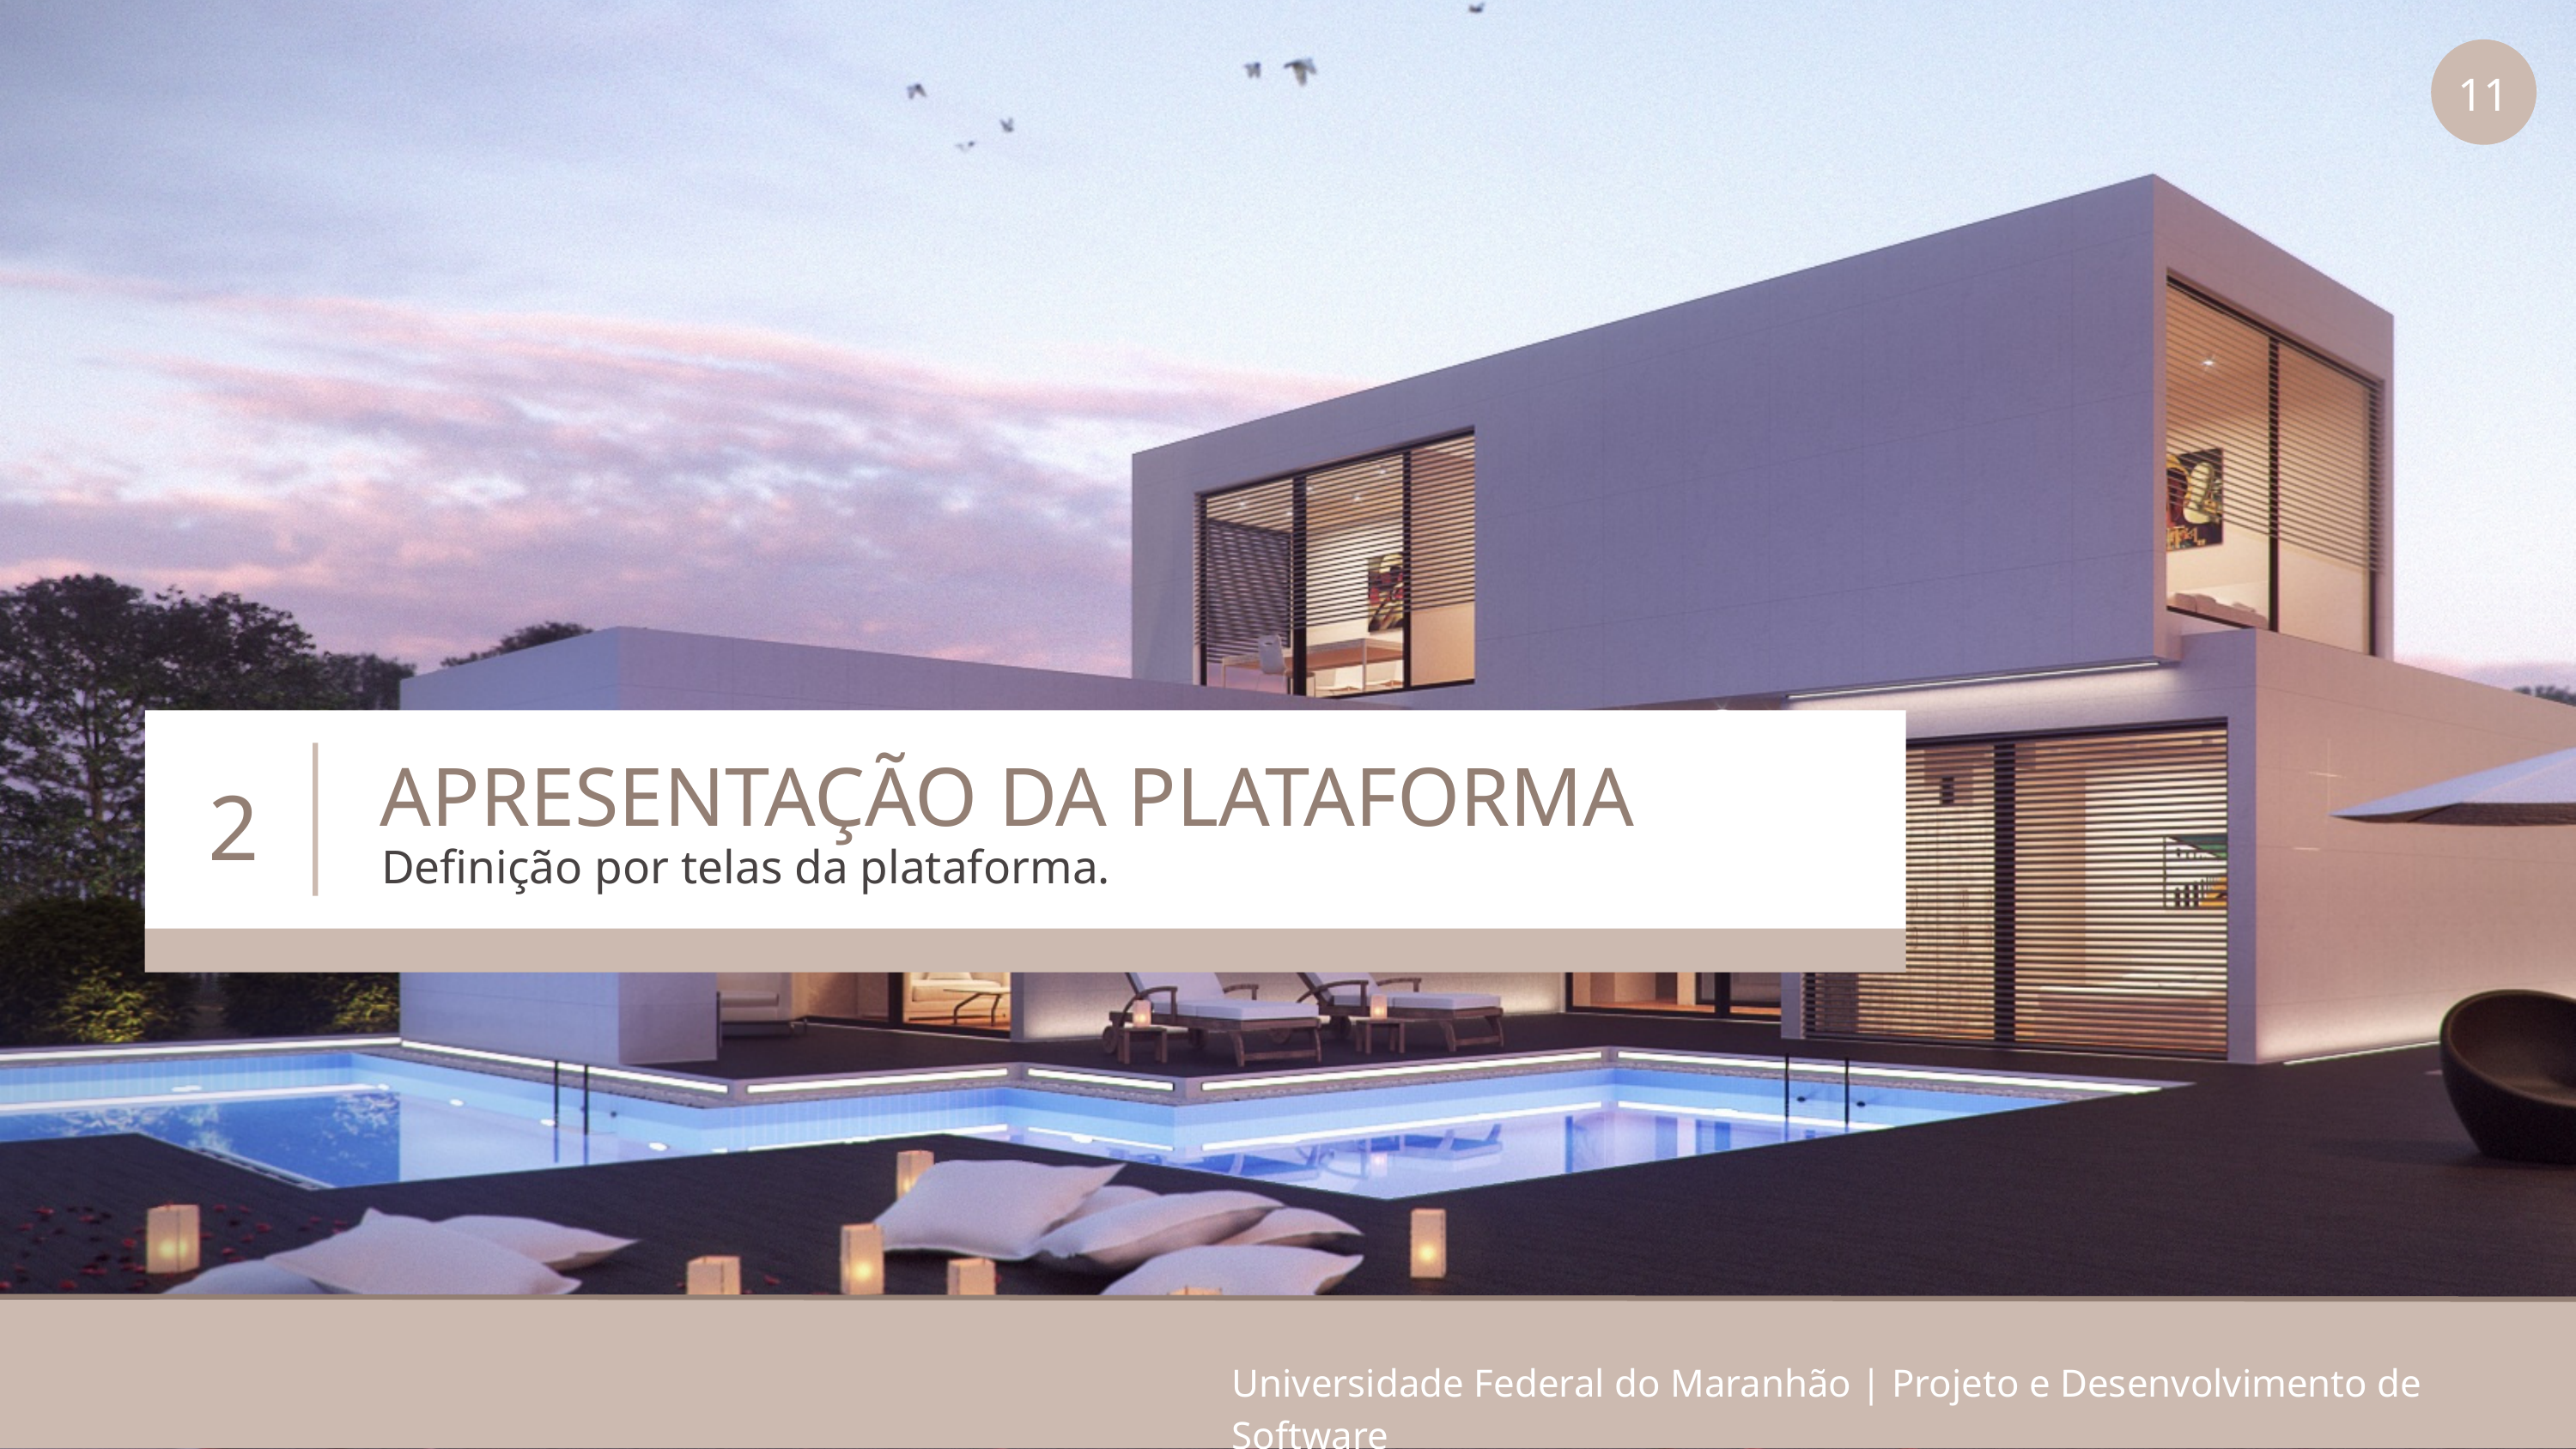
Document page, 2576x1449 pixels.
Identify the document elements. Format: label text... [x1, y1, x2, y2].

text_box APRESENTAÇÃO DA PLATAFORMA [380, 737, 1883, 843]
text_box 2 [207, 754, 262, 879]
text_box Definição por telas da plataforma. [381, 843, 1847, 894]
text_box [0, 0, 2576, 1297]
text_box [144, 710, 1906, 929]
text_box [2430, 39, 2537, 145]
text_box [0, 1299, 2576, 1449]
